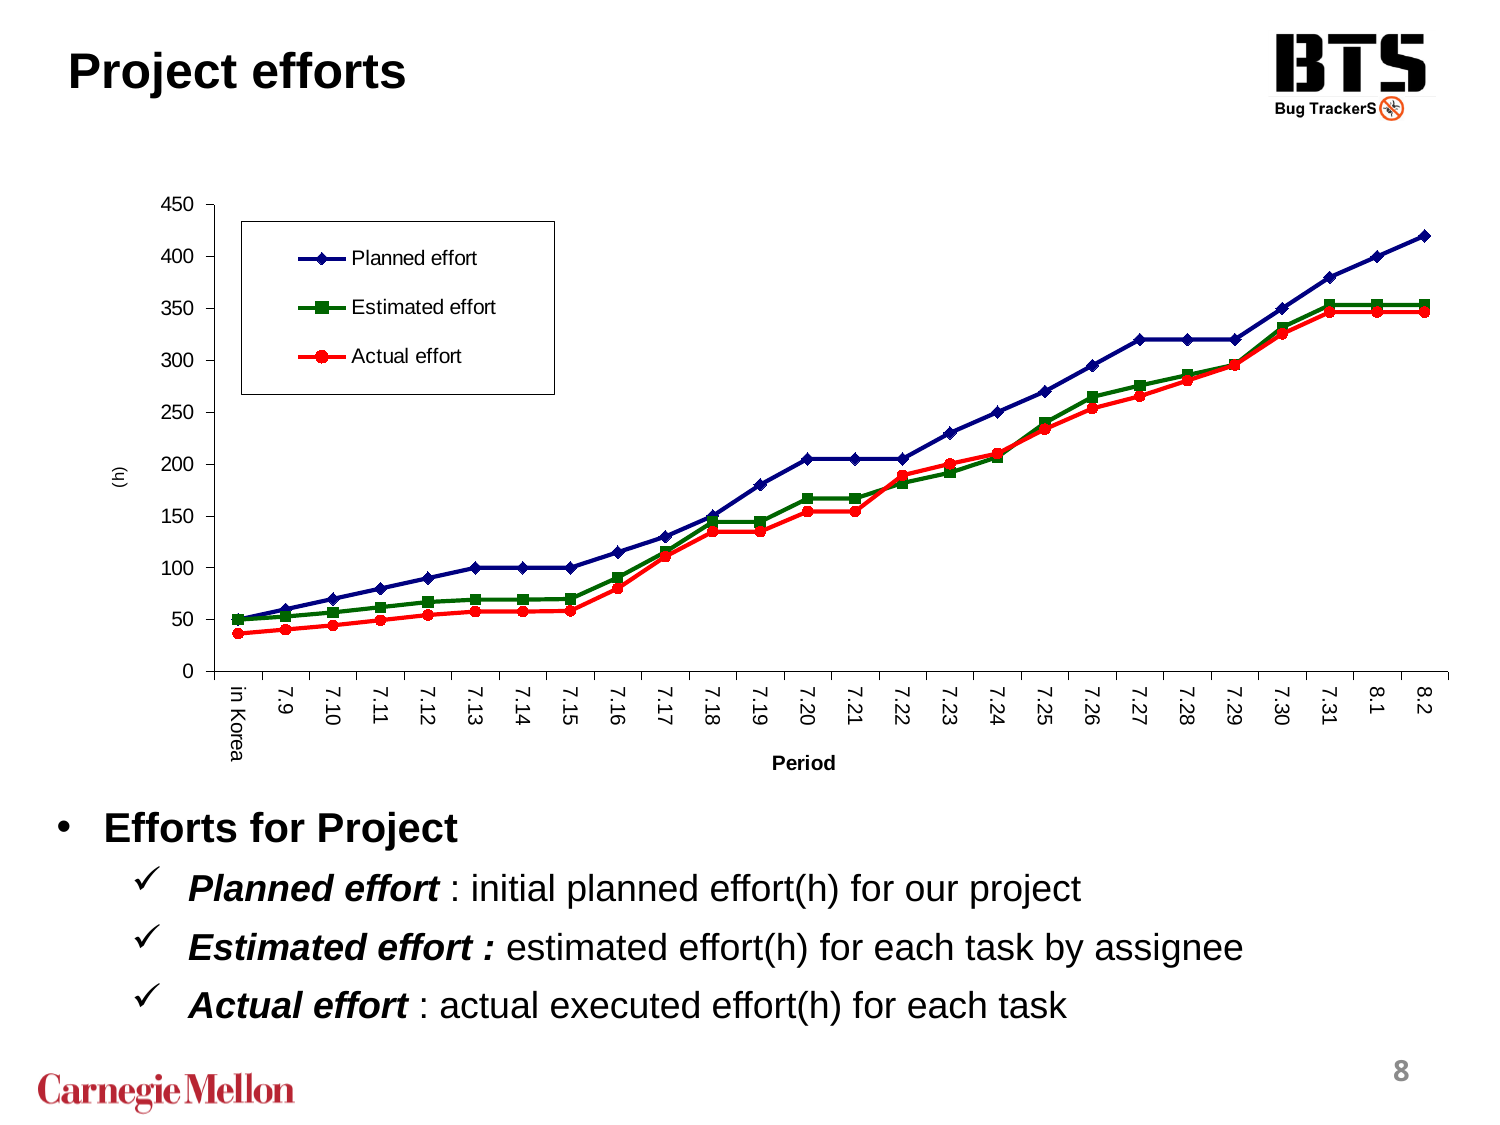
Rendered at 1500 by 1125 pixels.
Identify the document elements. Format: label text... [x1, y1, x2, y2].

chart [52, 172, 1459, 799]
text_box Project efforts [53, 30, 845, 106]
text_box Efforts for Project Planned effort : initial planned effort(h) for our project Estimated effort : estimated effort(h) for each task by assignee Actual effort : actual executed effort(h) for each task [41, 78, 1436, 1034]
picture [1263, 30, 1437, 127]
slide_number 8 [1074, 1042, 1425, 1103]
picture [35, 1068, 296, 1117]
